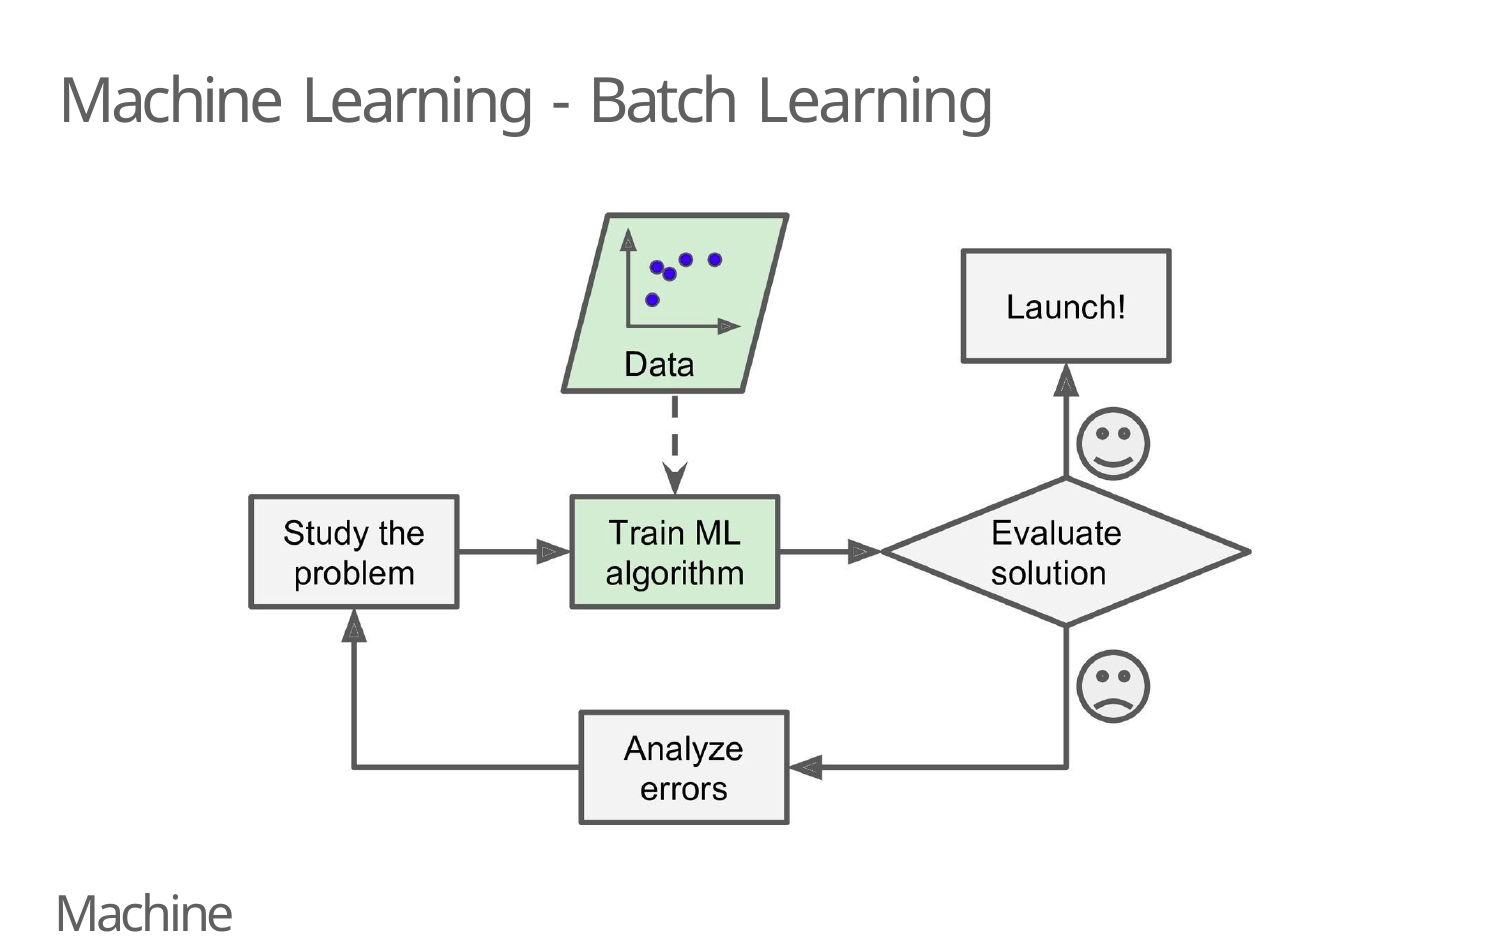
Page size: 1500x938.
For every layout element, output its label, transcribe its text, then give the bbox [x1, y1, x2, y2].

title Machine Learning - Batch Learning [56, 58, 1164, 217]
picture [248, 212, 1252, 825]
footer Machine Learning [52, 876, 410, 938]
